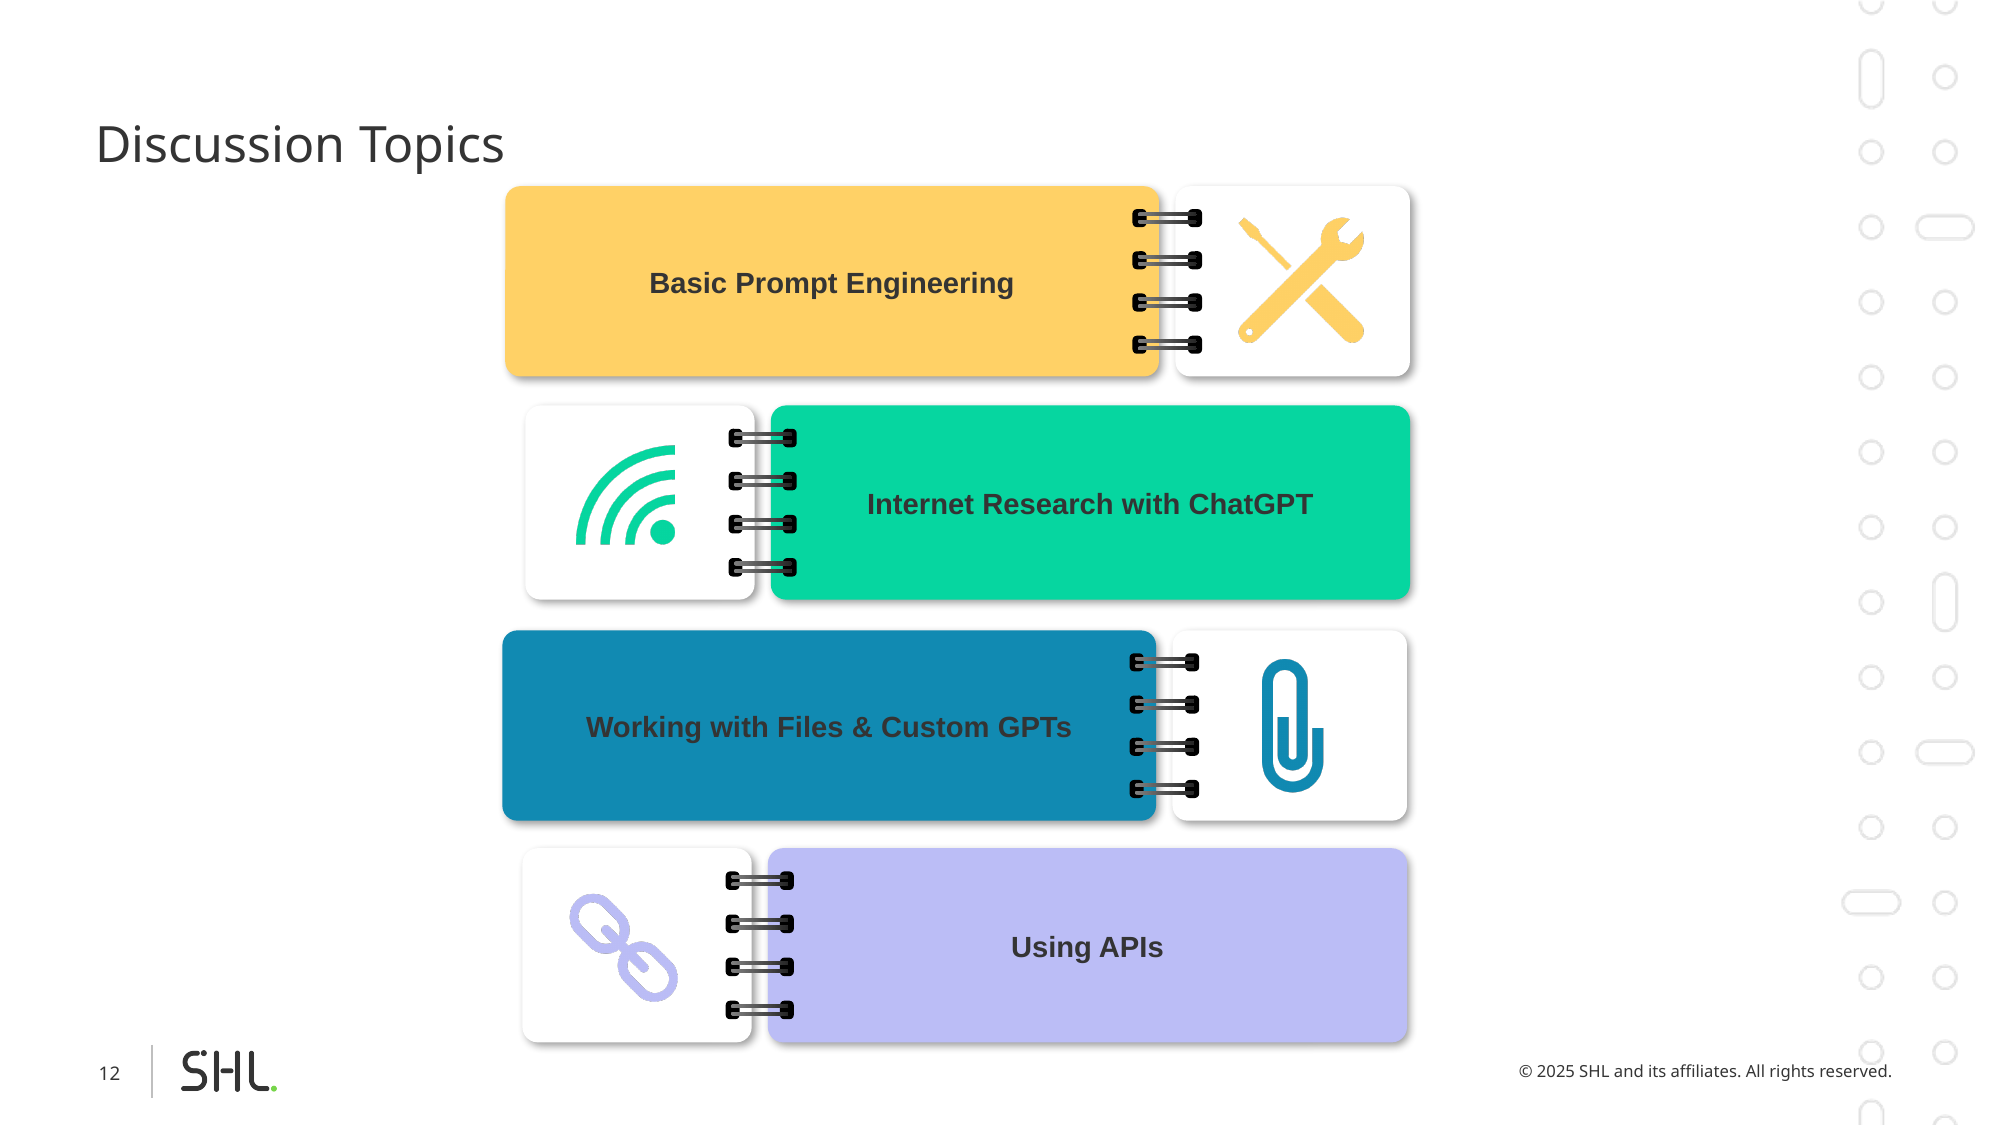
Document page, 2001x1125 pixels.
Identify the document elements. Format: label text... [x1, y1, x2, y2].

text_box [502, 186, 1410, 1043]
title Discussion Topics [80, 93, 1832, 176]
picture [181, 1050, 277, 1092]
